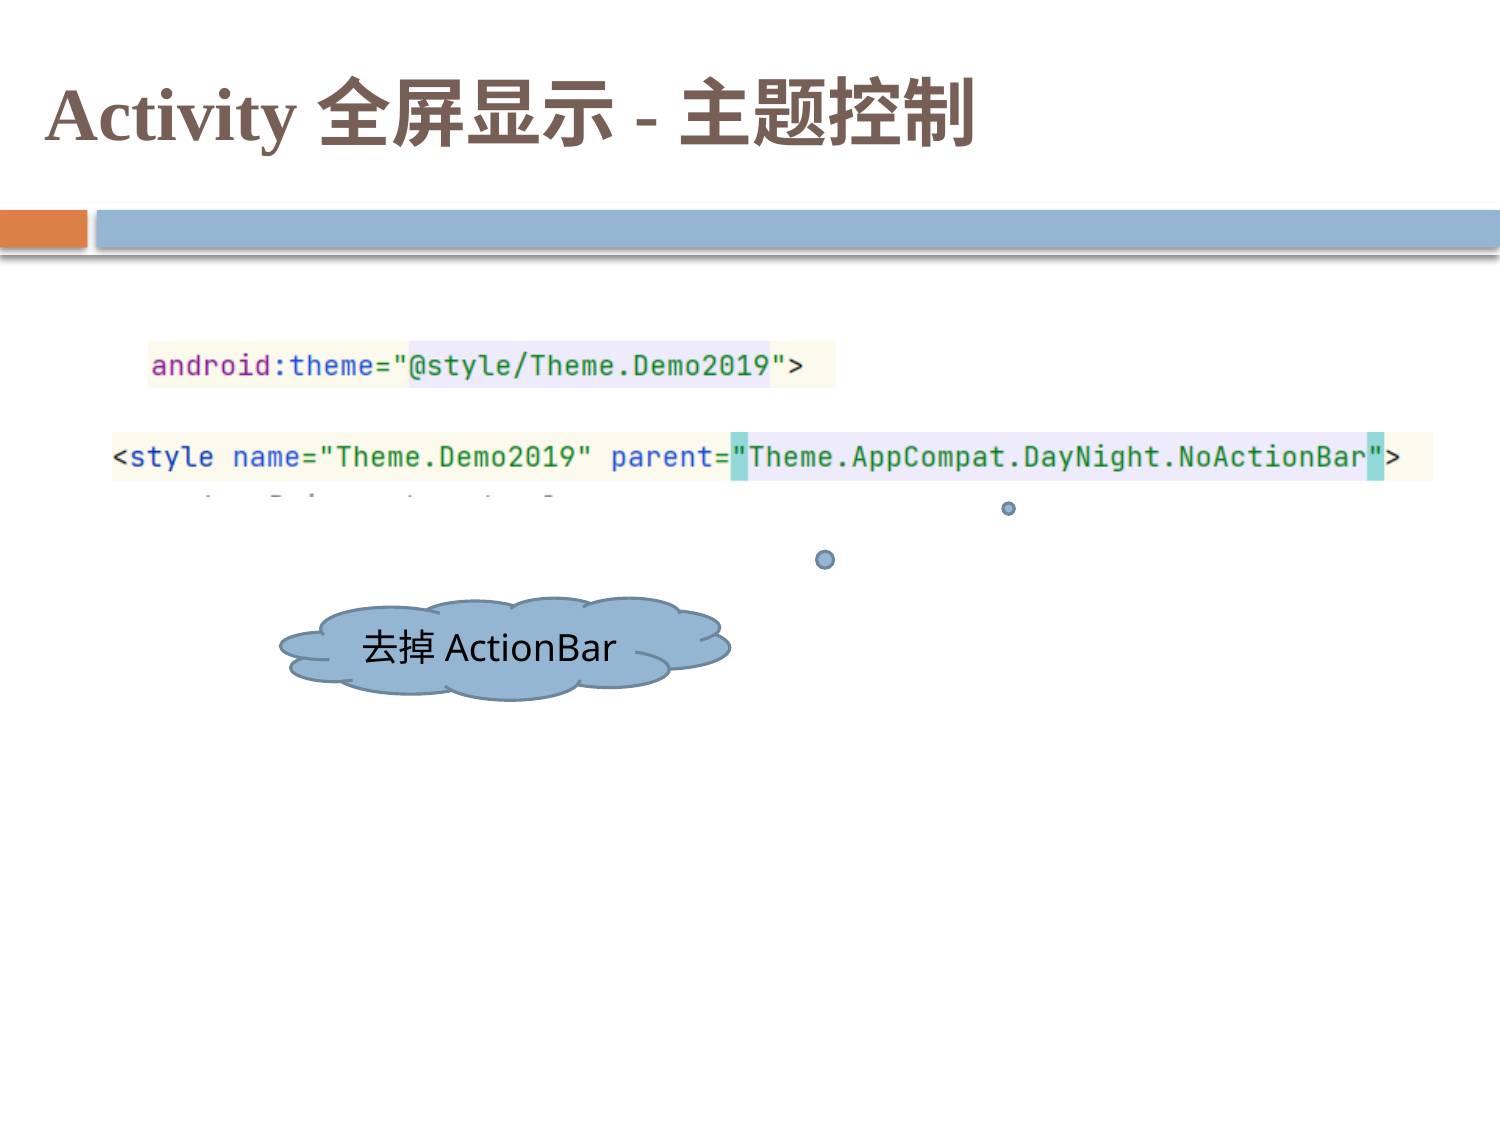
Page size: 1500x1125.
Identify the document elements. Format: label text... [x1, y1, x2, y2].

title Activity全屏显示-主题控制 [29, 29, 1367, 192]
text_box 去掉ActionBar [278, 596, 732, 702]
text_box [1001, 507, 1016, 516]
picture [111, 432, 1433, 497]
text_box 去掉ActionBar [815, 549, 836, 570]
picture [147, 337, 837, 389]
